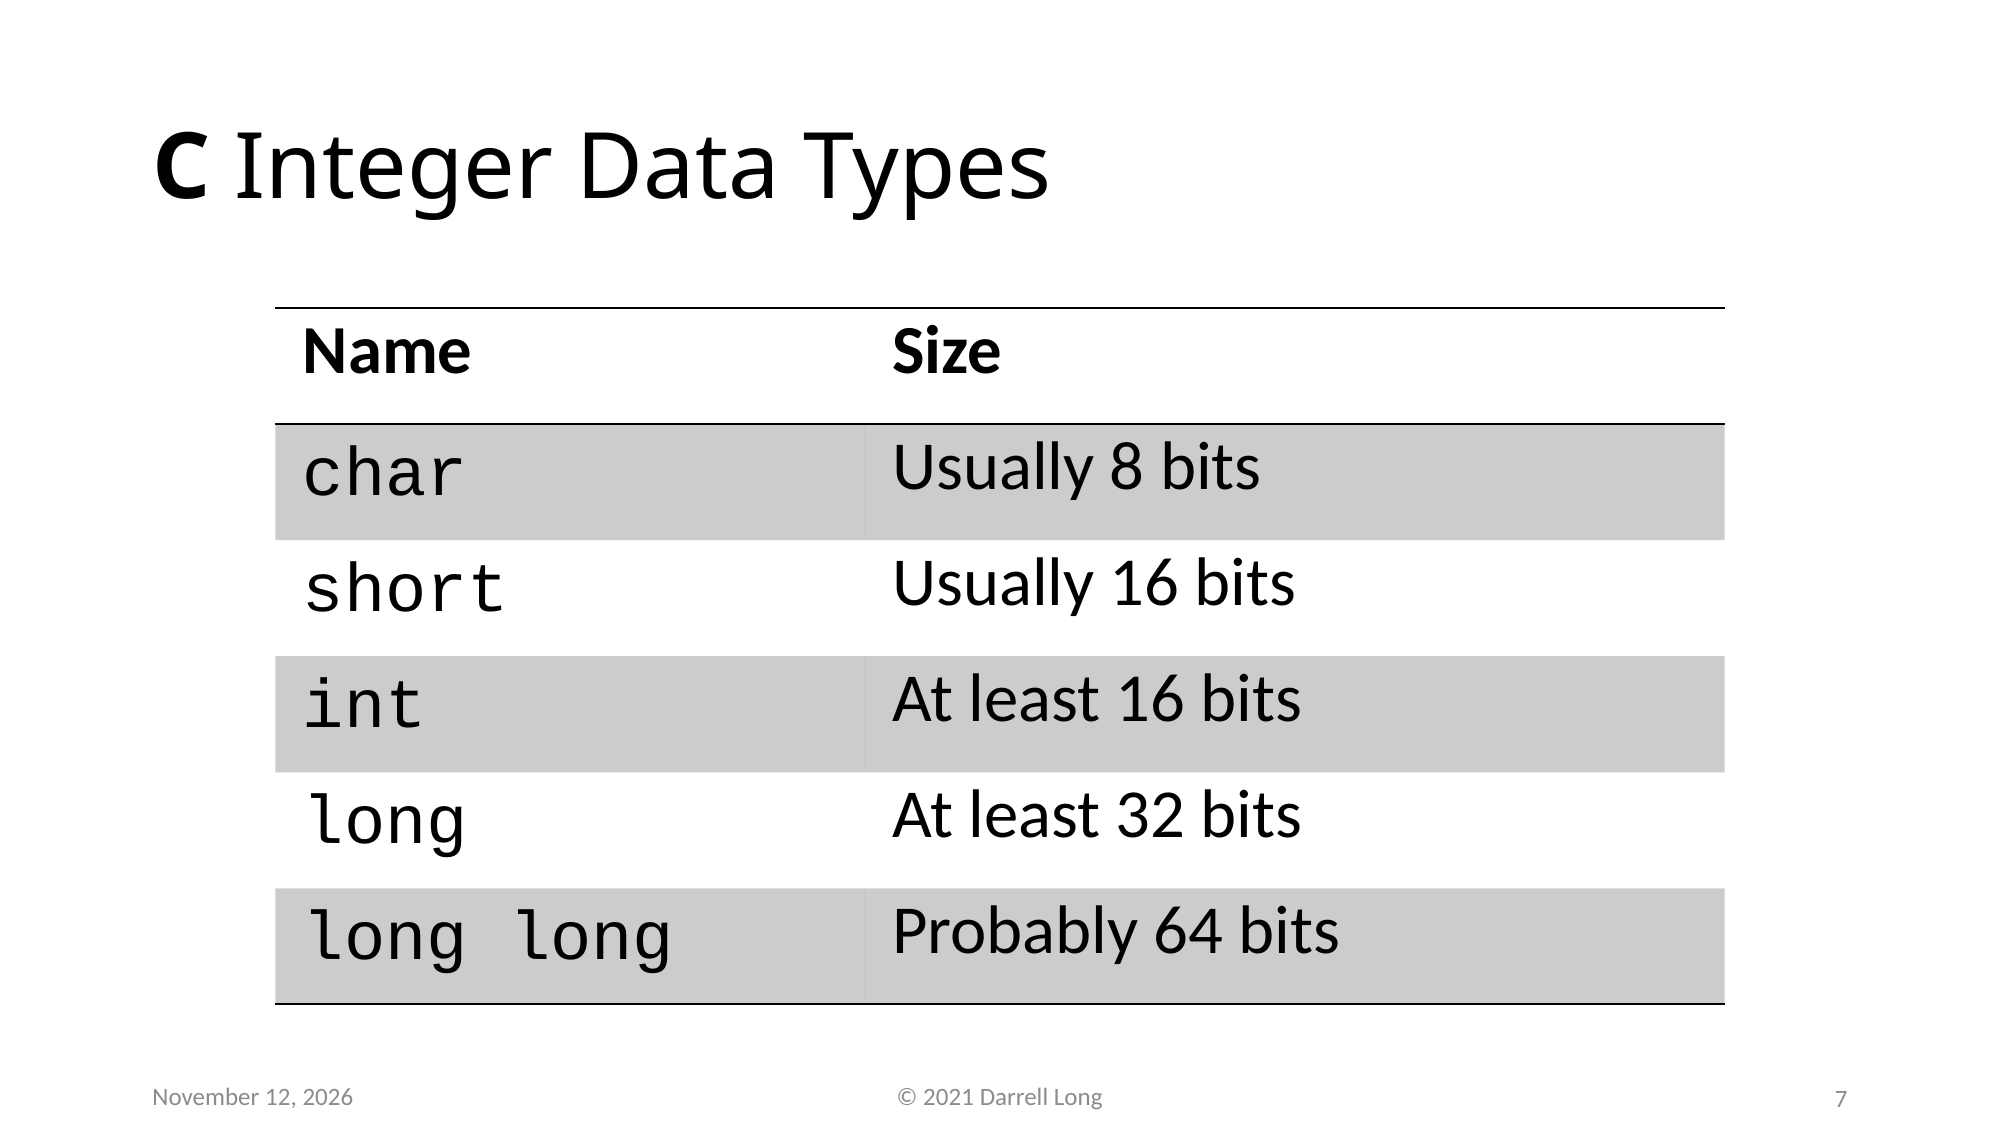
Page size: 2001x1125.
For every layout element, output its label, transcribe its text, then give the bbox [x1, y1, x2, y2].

table_cell Probably 64 bits [865, 888, 1725, 1003]
table_cell int [275, 656, 865, 772]
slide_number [137, 1065, 588, 1125]
table_header Name [275, 309, 865, 423]
table_cell long long [275, 888, 865, 1003]
table_cell Usually 8 bits [865, 425, 1725, 540]
table_cell At least 32 bits [865, 772, 1725, 888]
table_cell long [275, 772, 865, 888]
table_cell char [275, 425, 865, 540]
table_cell short [275, 540, 865, 656]
footer © 2021 Darrell Long [662, 1065, 1338, 1125]
title C Integer Data Types [137, 59, 1863, 278]
table_header Size [865, 309, 1725, 423]
slide_number 7 [1412, 1067, 1863, 1125]
table_cell Usually 16 bits [865, 540, 1725, 656]
table_cell At least 16 bits [865, 656, 1725, 772]
